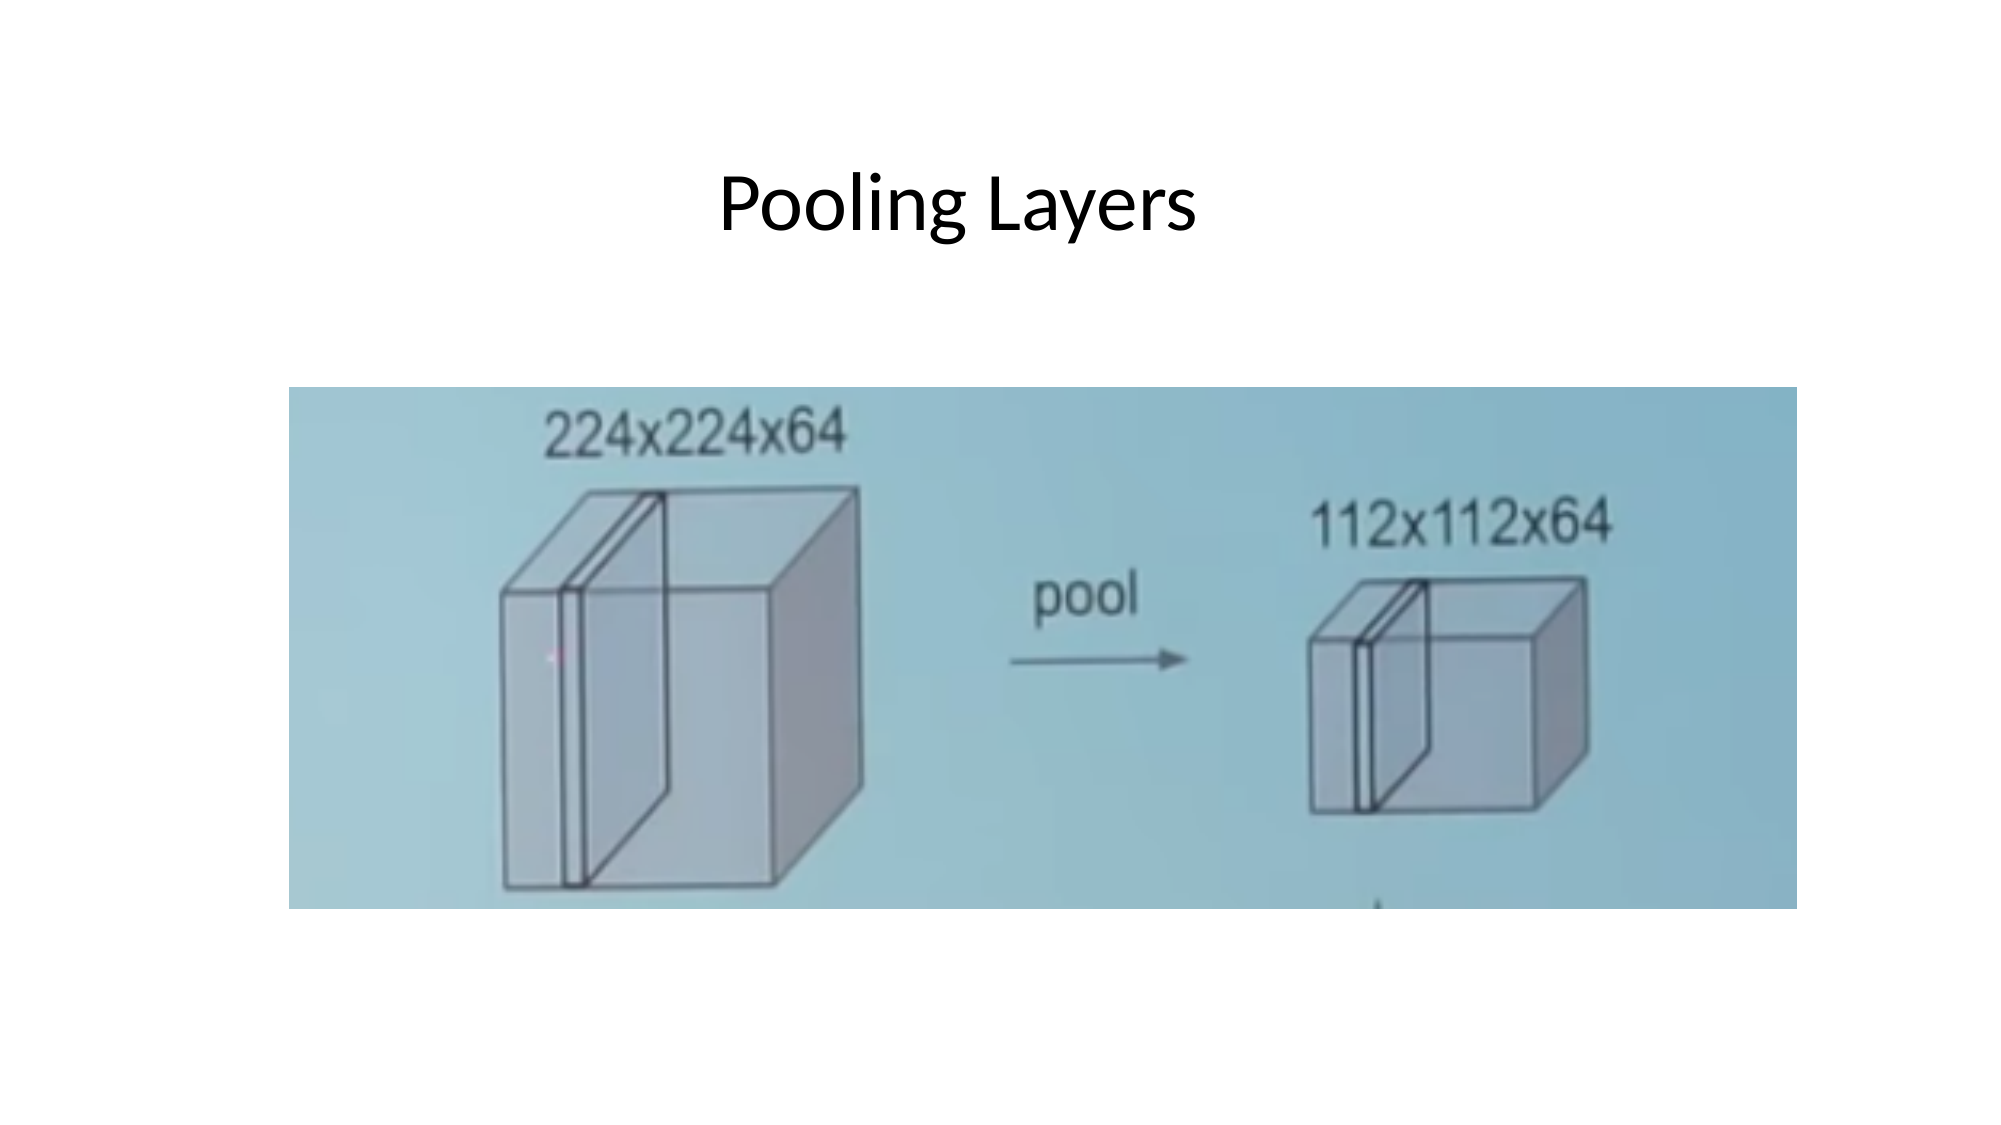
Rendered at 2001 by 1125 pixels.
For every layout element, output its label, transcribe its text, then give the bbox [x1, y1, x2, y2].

text_box Pooling Layers [703, 139, 1214, 255]
picture [289, 387, 1797, 909]
